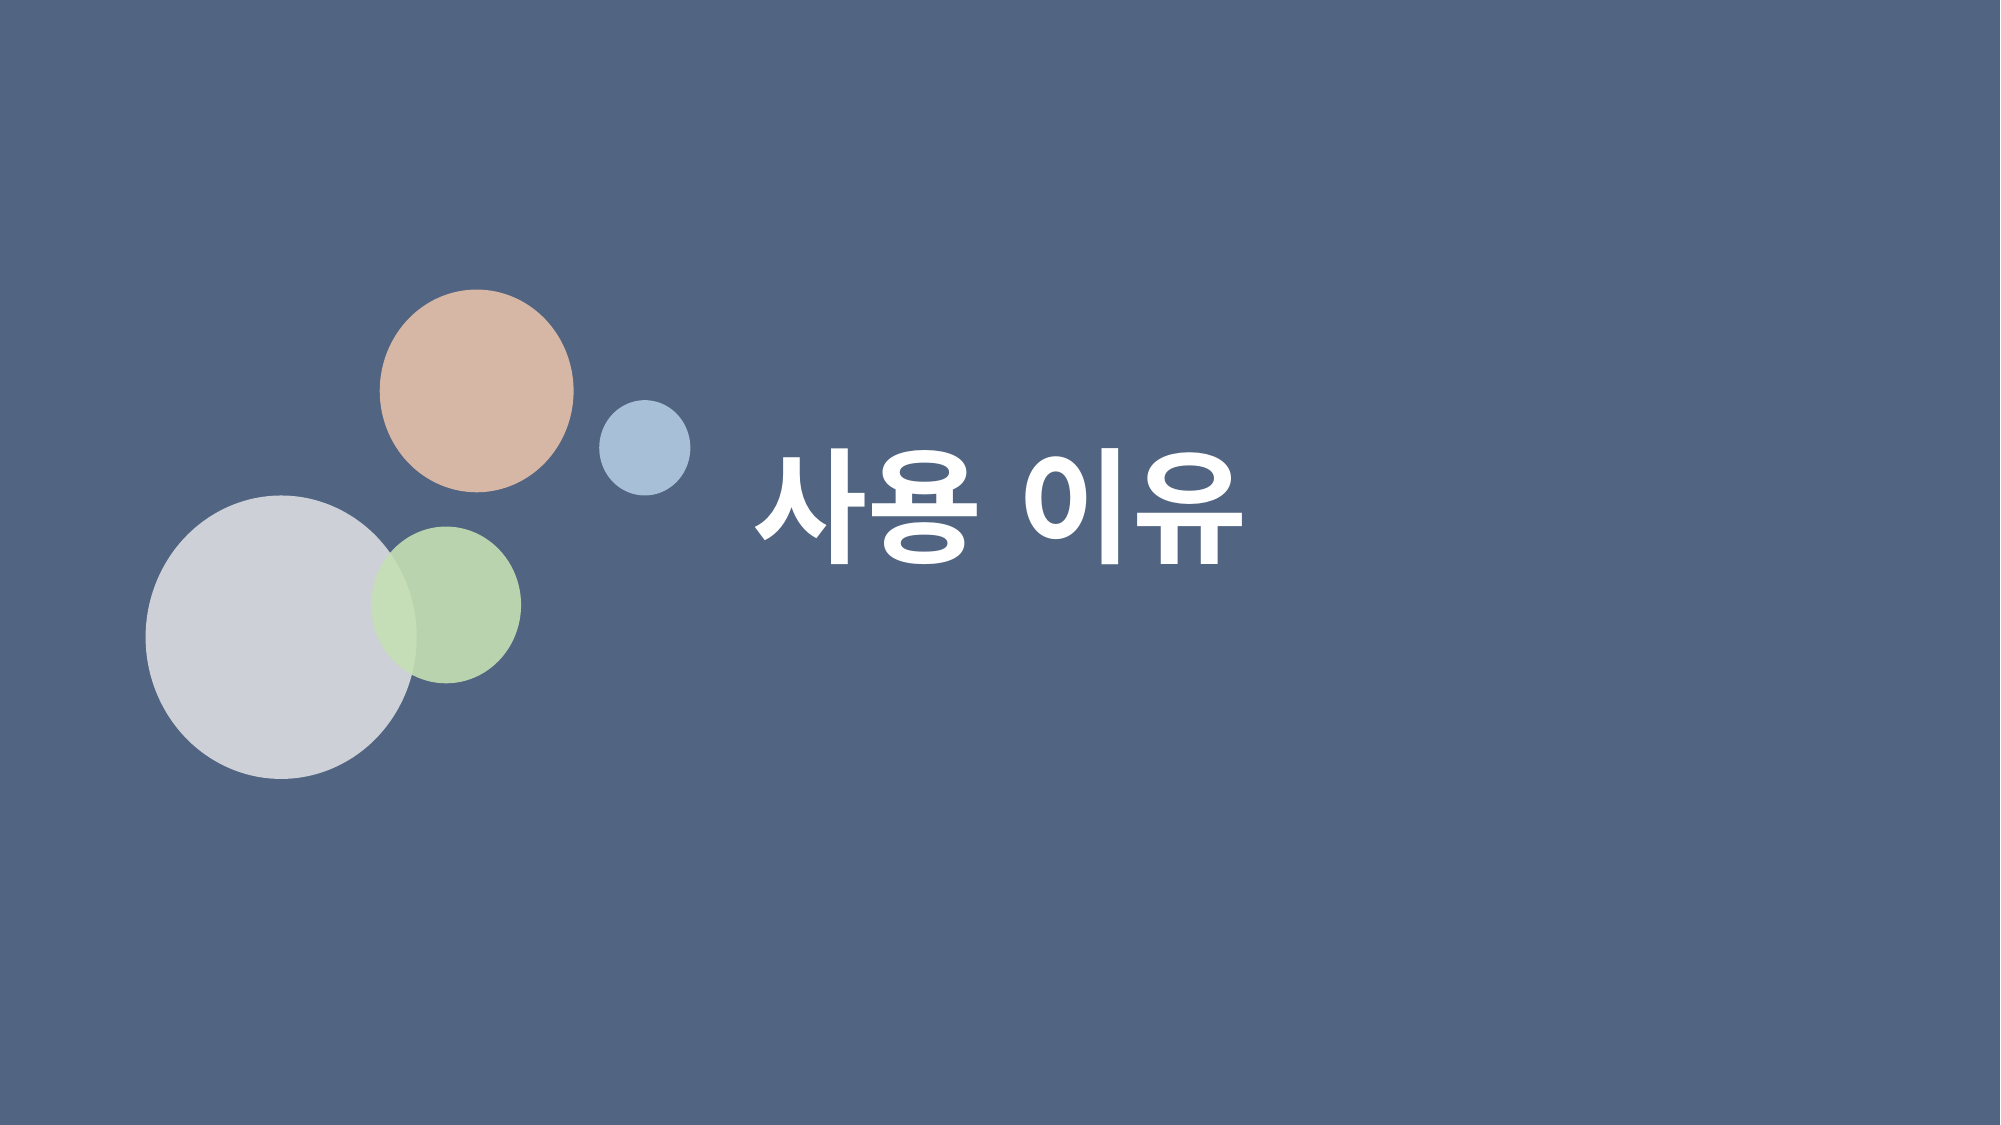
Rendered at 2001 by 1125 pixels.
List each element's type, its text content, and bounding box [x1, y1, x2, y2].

title 사용 이유 [691, 406, 1750, 588]
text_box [145, 289, 691, 779]
